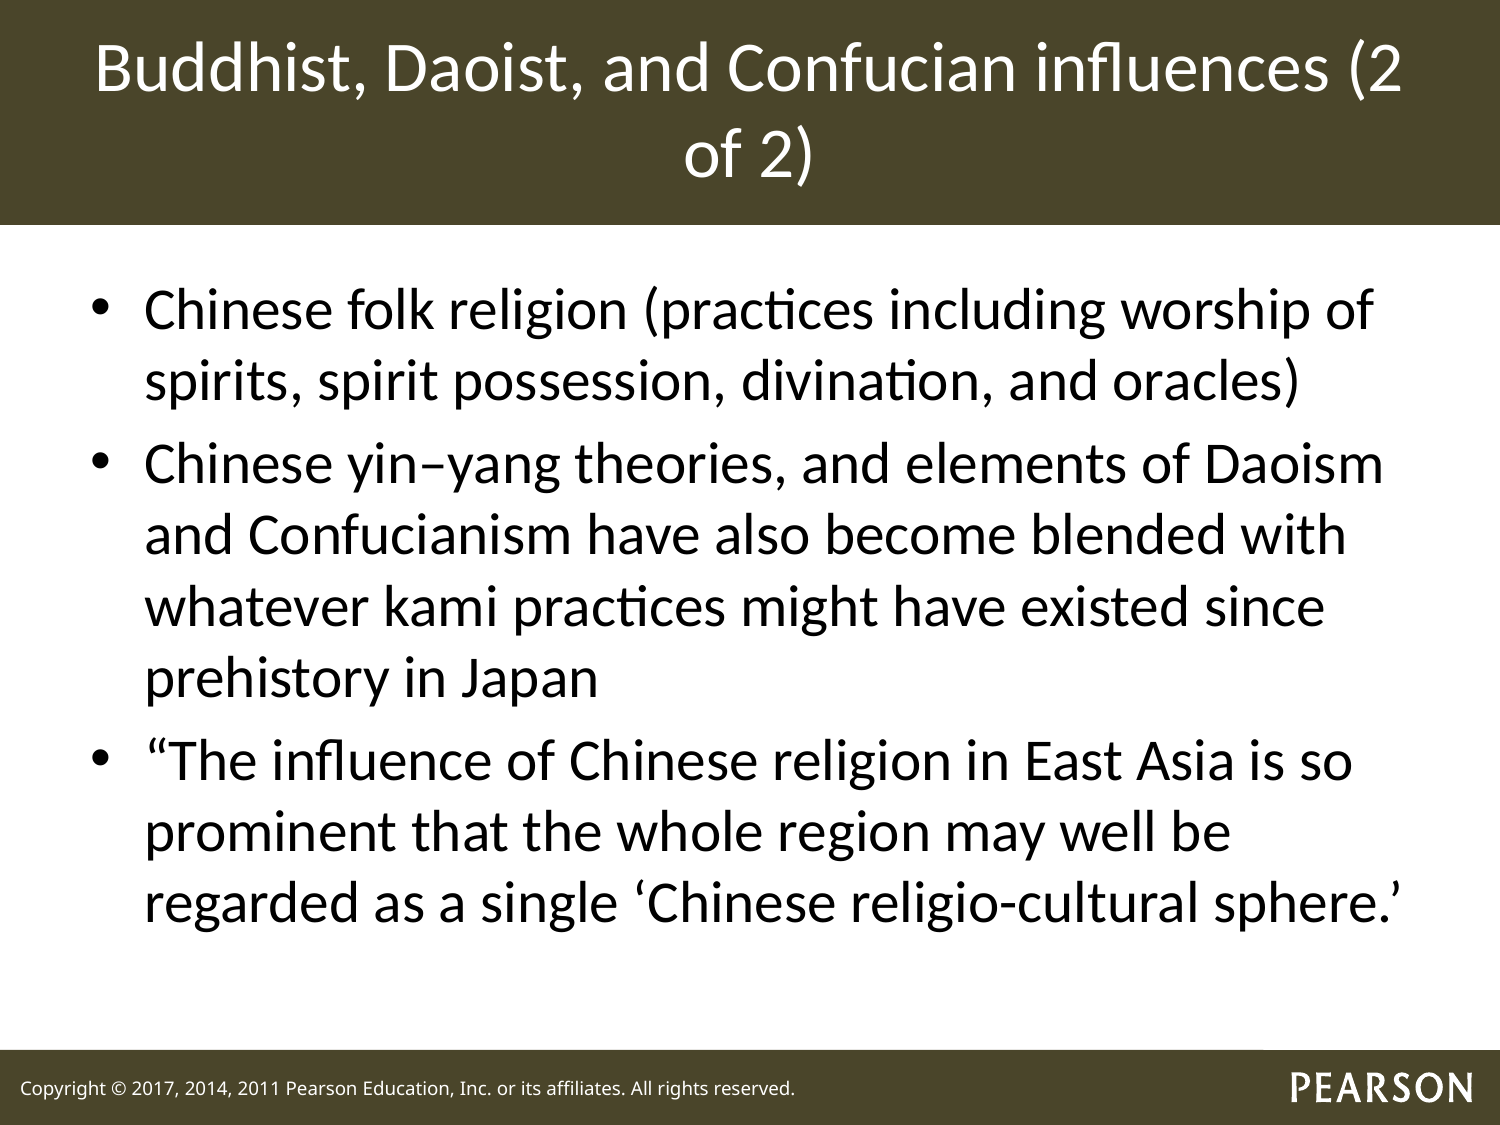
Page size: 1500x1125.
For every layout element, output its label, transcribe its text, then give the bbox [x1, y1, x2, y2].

list Chinese folk religion (practices including worship of spirits, spirit possession, divination, and oracles) Chinese yin–yang theories, and elements of Daoism and Confucianism have also become blended with whatever kami practices might have existed since prehistory in Japan “The influence of Chinese religion in East Asia is so prominent that the whole region may well be regarded as a single ‘Chinese religio-cultural sphere.’ [75, 262, 1425, 1005]
title Buddhist, Daoist, and Confucian influences (2 of 2) [75, 12, 1425, 200]
